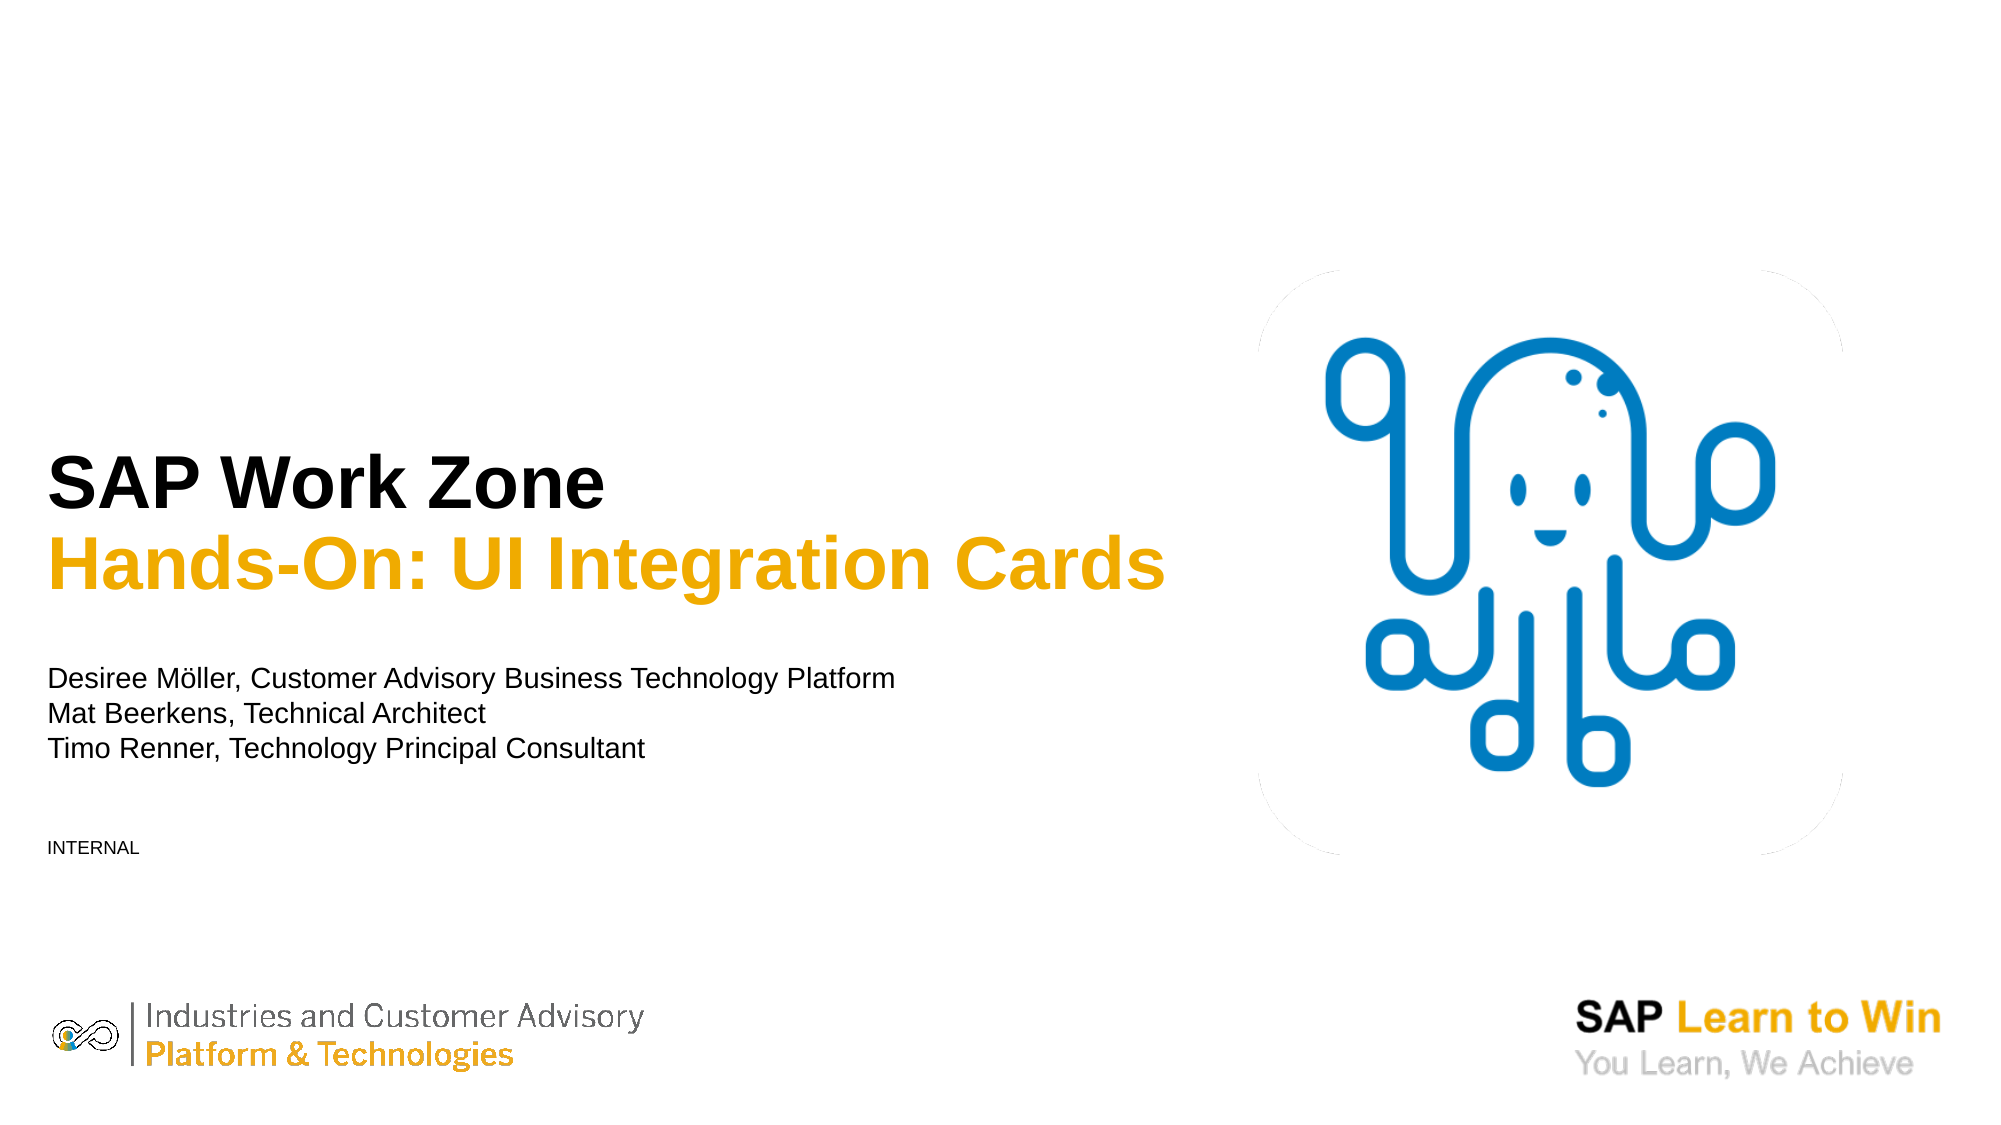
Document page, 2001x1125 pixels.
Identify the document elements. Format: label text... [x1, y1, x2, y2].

picture [1548, 975, 1970, 1103]
picture [46, 994, 654, 1073]
picture [1257, 269, 1844, 856]
title SAP Work Zone Hands-On: UI Integration Cards [47, 443, 1183, 608]
subtitle Desiree Möller, Customer Advisory Business Technology Platform Mat Beerkens, Technical Architect Timo Renner, Technology Principal Consultant [47, 659, 1093, 731]
